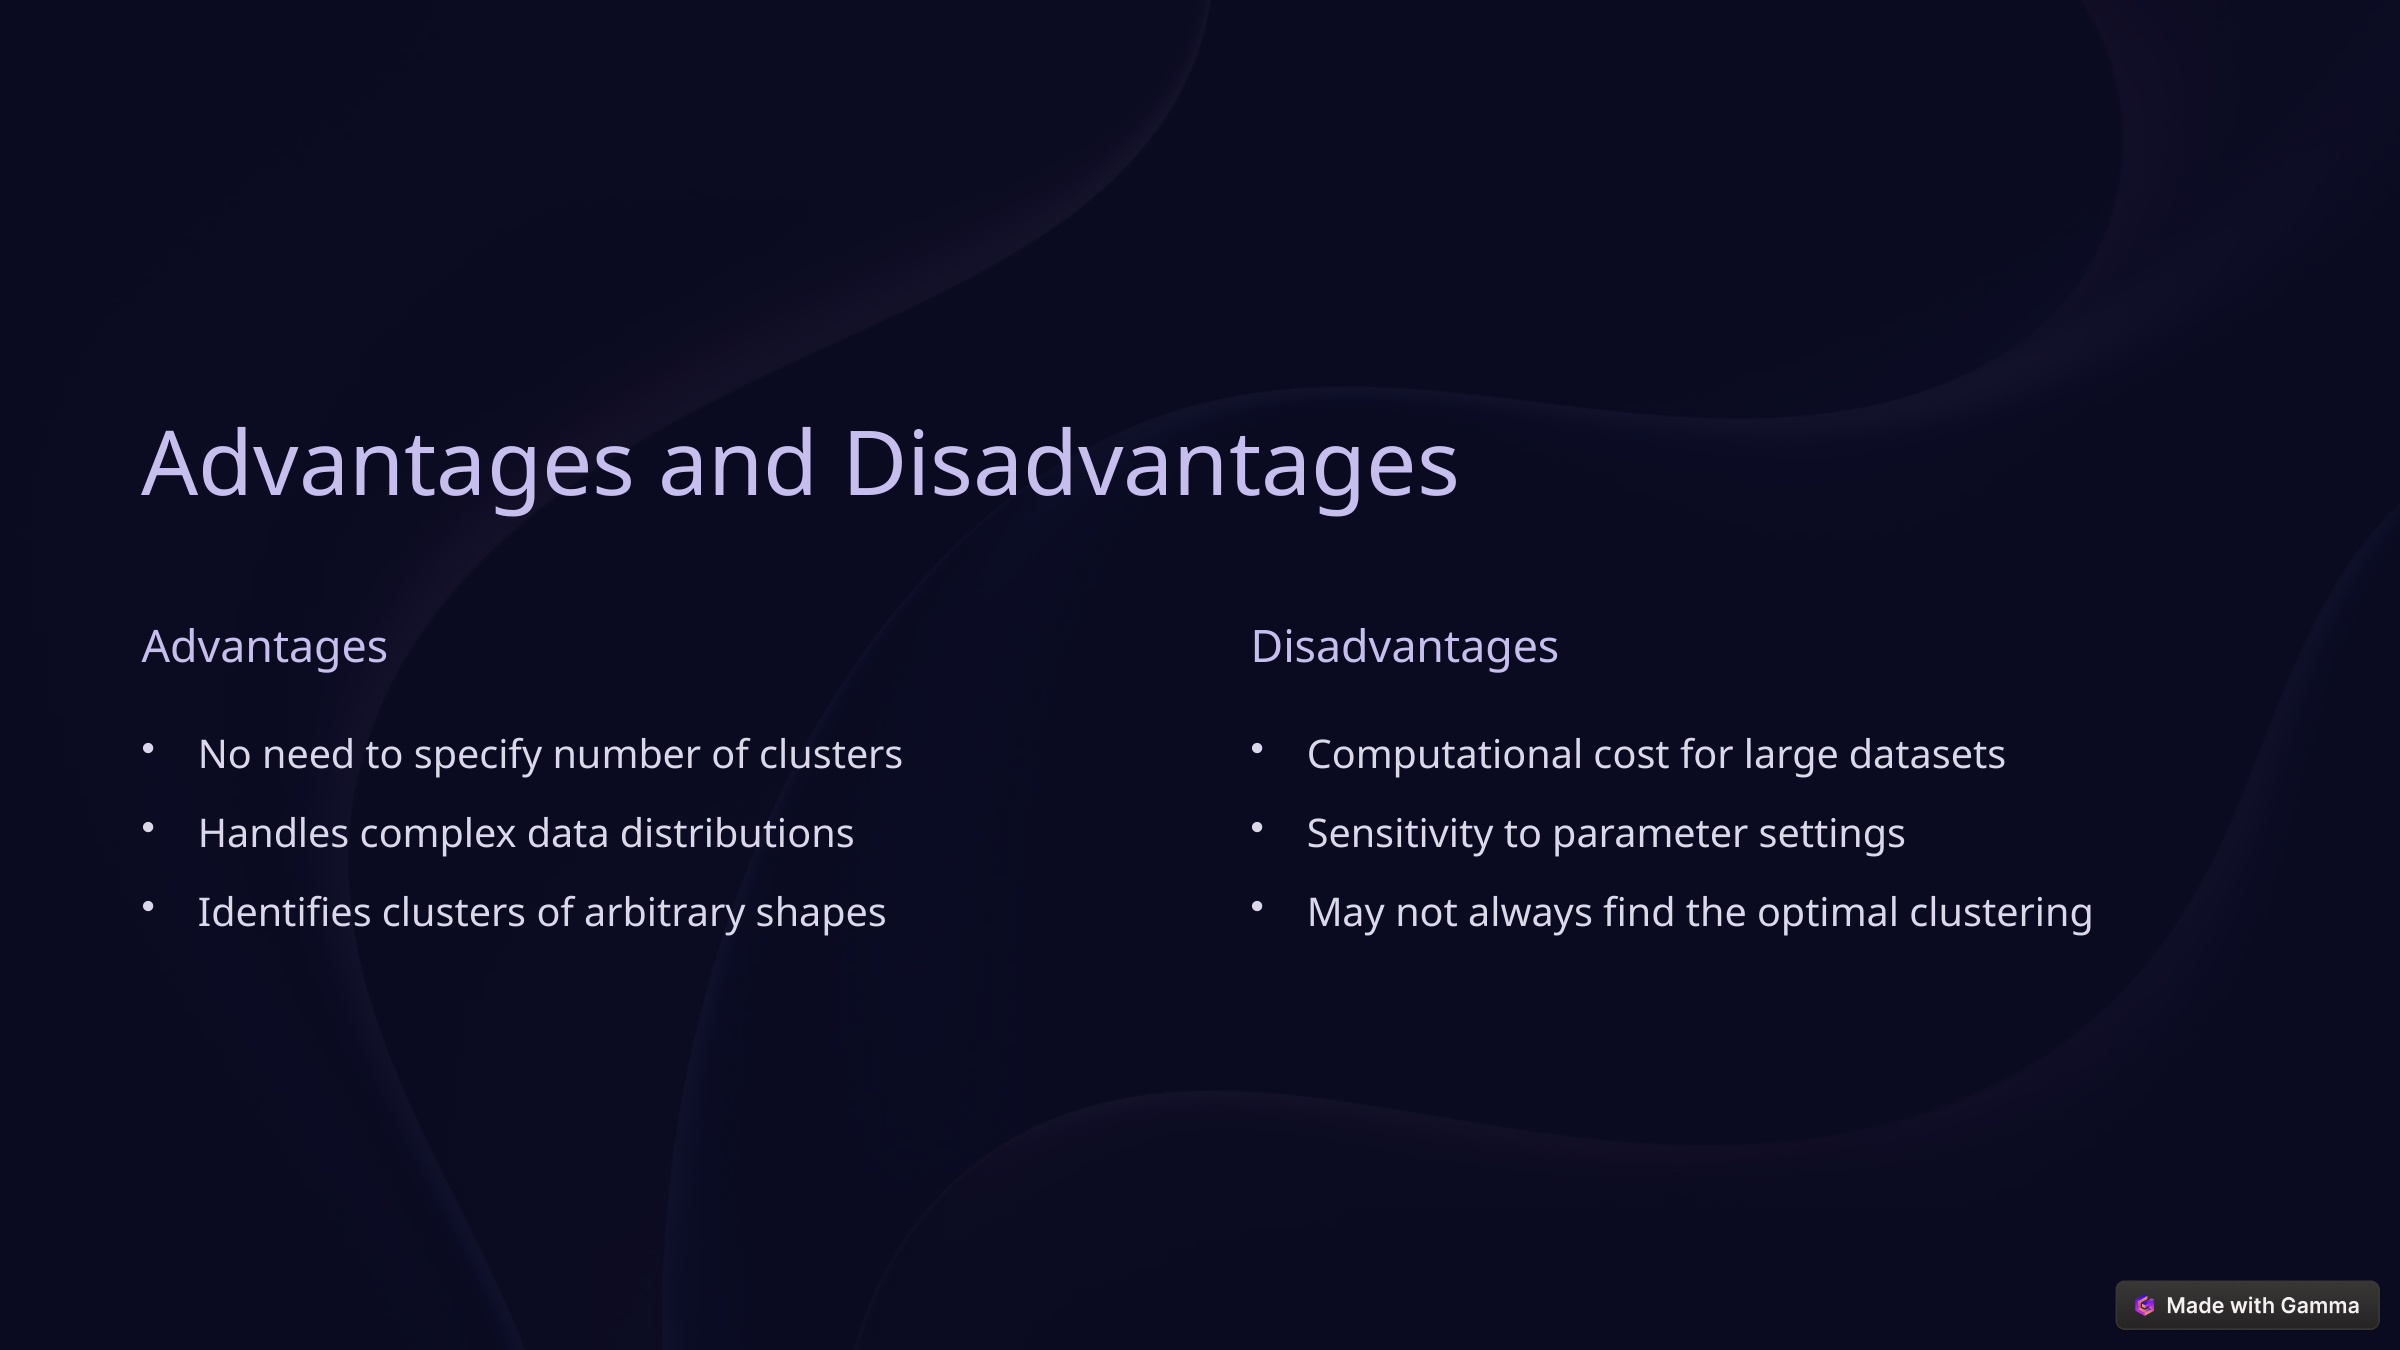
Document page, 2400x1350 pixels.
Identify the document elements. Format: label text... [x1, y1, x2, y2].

text_box May not always find the optimal clustering [1250, 869, 2260, 935]
text_box Advantages [141, 615, 592, 672]
text_box Sensitivity to parameter settings [1250, 790, 2260, 856]
text_box Identifies clusters of arbitrary shapes [141, 869, 1151, 935]
picture [2106, 1271, 2389, 1339]
text_box Advantages and Disadvantages [141, 401, 1539, 514]
text_box Disadvantages [1250, 615, 1701, 672]
text_box Handles complex data distributions [141, 790, 1151, 856]
text_box No need to specify number of clusters [141, 711, 1151, 777]
text_box Computational cost for large datasets [1250, 711, 2260, 777]
